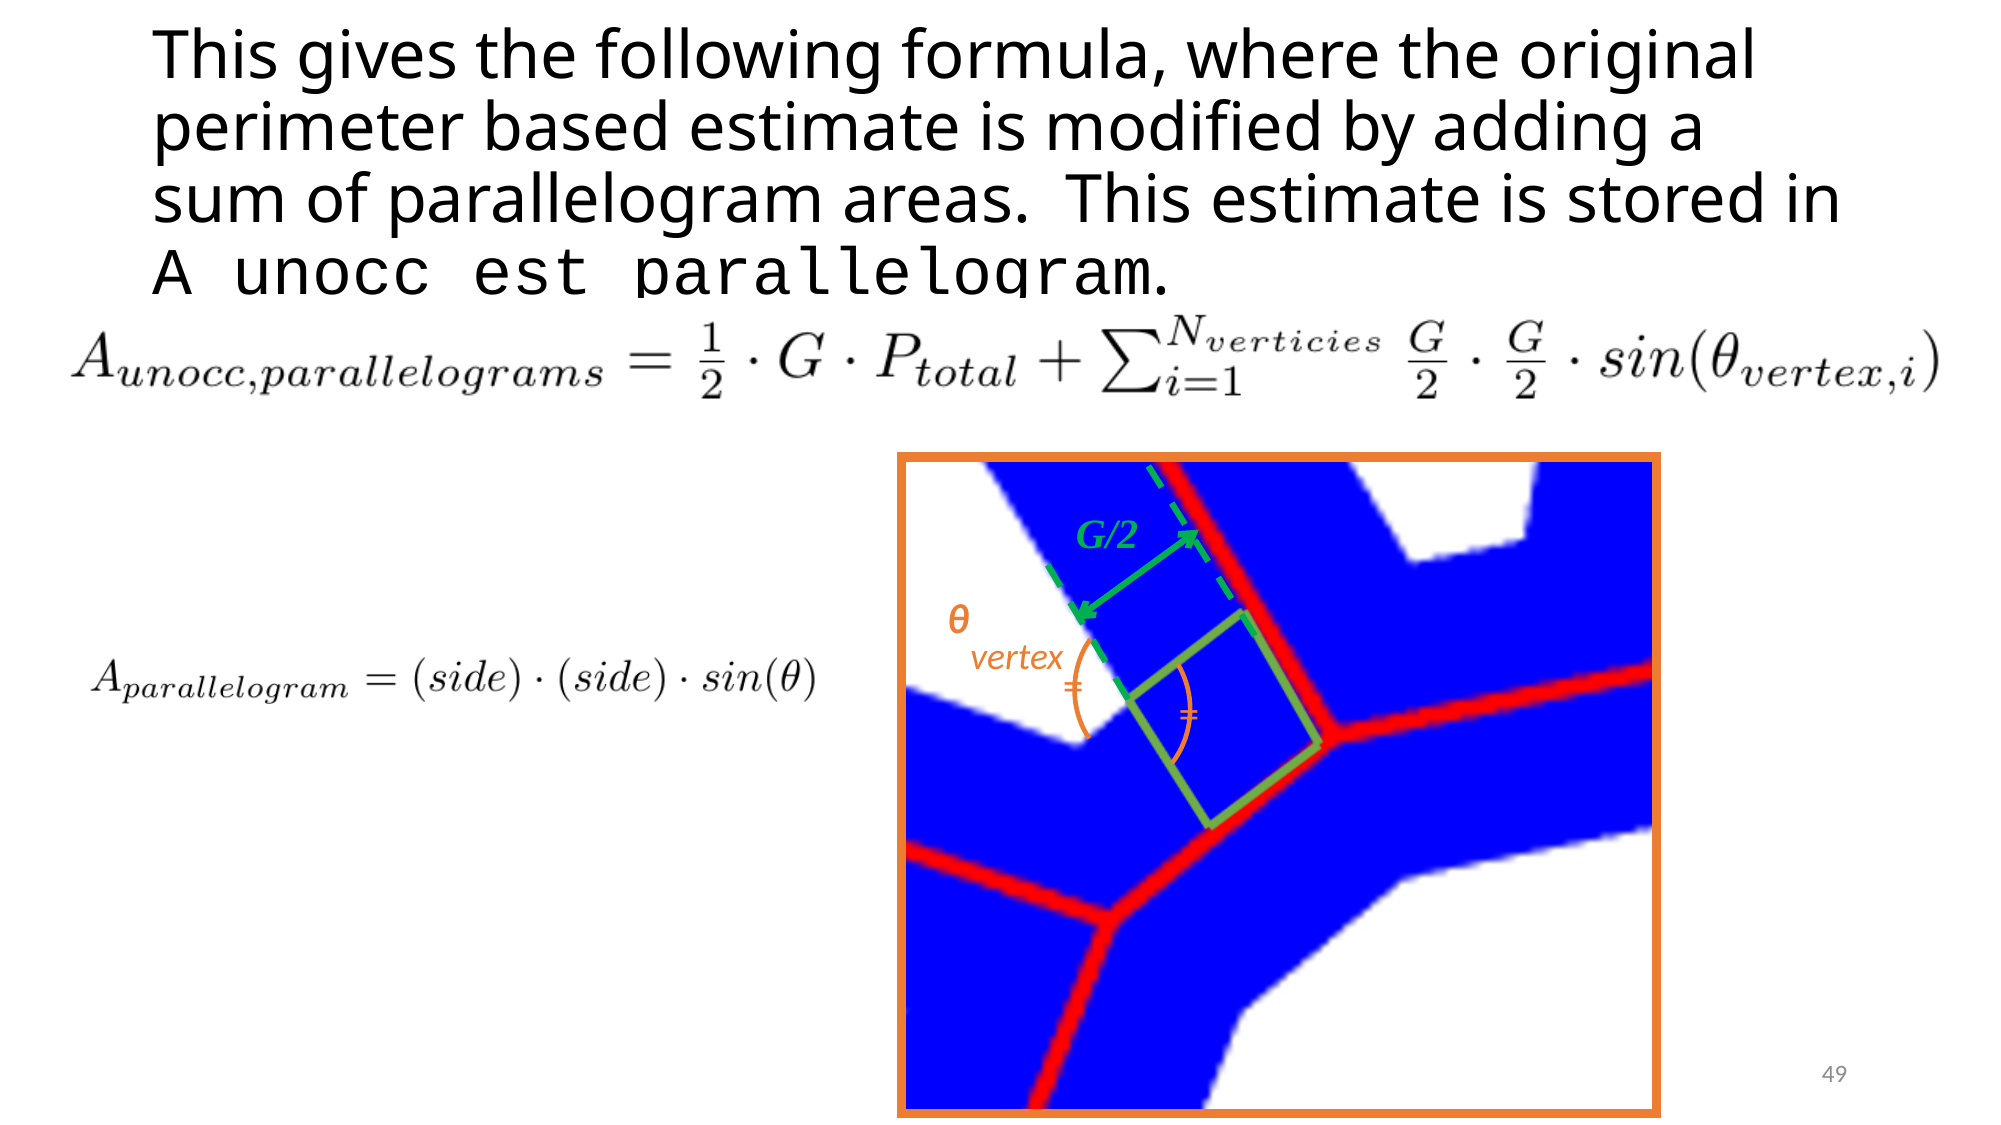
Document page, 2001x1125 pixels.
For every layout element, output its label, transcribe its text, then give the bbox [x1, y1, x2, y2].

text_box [1075, 529, 1199, 620]
picture [54, 298, 2000, 424]
picture [901, 454, 1657, 1112]
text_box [1142, 457, 1255, 636]
picture [73, 632, 829, 735]
title This gives the following formula, where the original perimeter based estimate is modified by adding a sum of parallelogram areas. This estimate is stored in A_unocc_est_parallelogram. [137, 38, 1863, 293]
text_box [1045, 560, 1128, 700]
slide_number 49 [1657, 1042, 1863, 1103]
